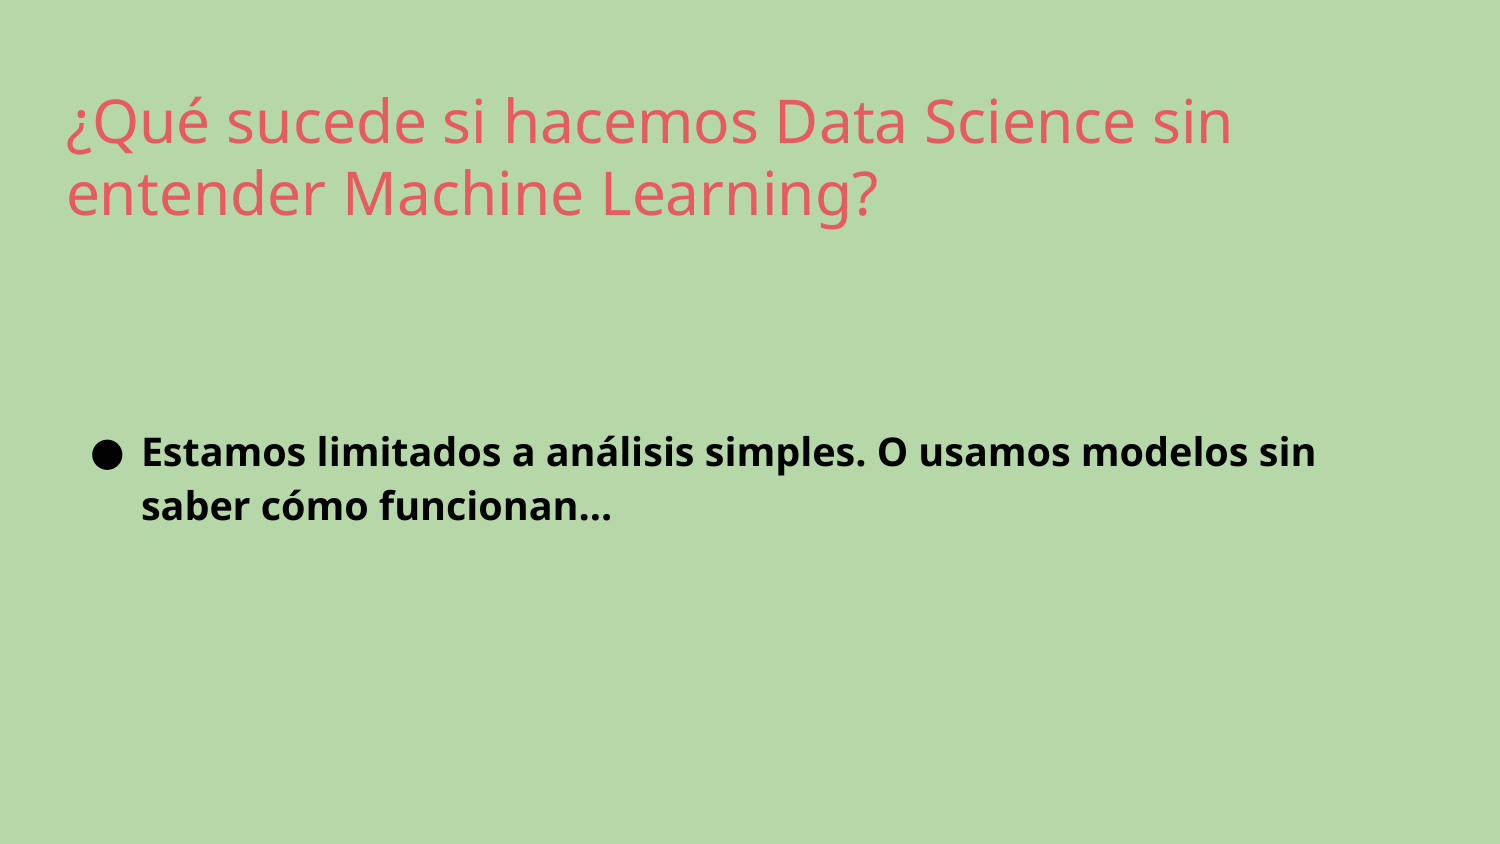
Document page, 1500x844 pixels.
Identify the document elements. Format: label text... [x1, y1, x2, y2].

title ¿Qué sucede si hacemos Data Science sin entender Machine Learning? [51, 51, 1373, 243]
list Estamos limitados a análisis simples. O usamos modelos sin saber cómo funcionan... [51, 263, 1449, 752]
